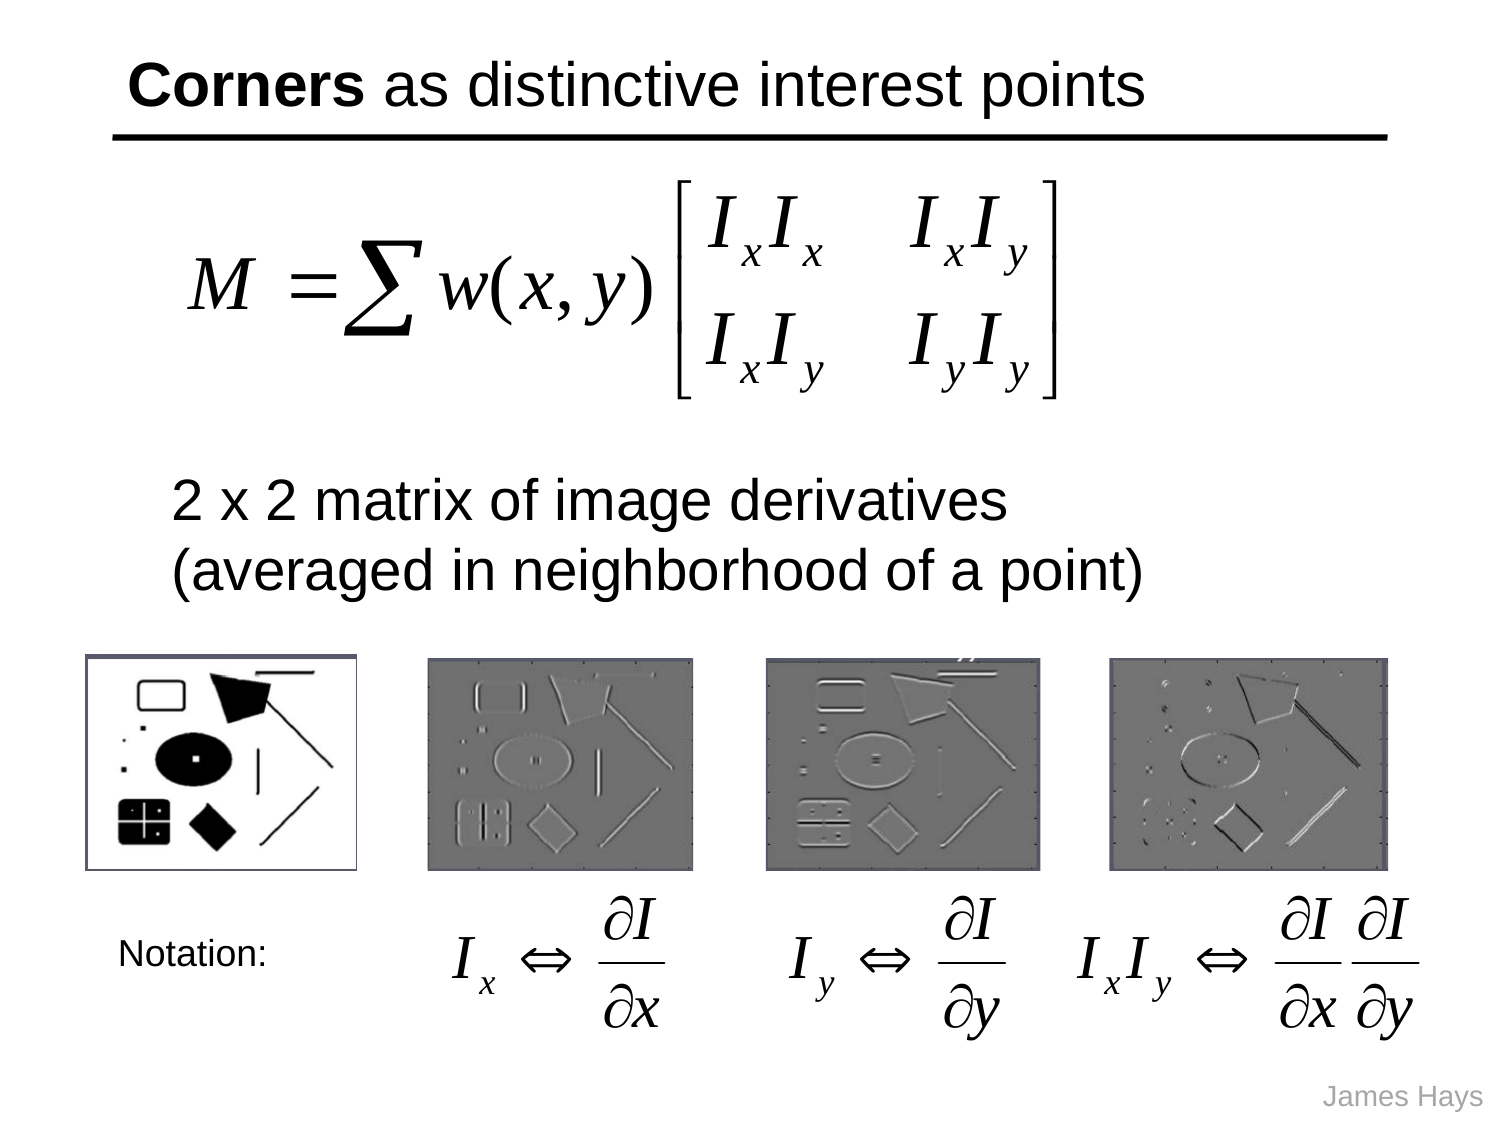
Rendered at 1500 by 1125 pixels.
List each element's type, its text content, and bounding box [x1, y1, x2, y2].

picture [765, 658, 1041, 871]
text_box Notation: [103, 921, 349, 982]
picture [1109, 658, 1389, 871]
text_box James Hays [1308, 1069, 1500, 1120]
picture [84, 654, 357, 871]
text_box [440, 879, 676, 1042]
text_box 2 x 2 matrix of image derivatives (averaged in neighborhood of a point) [157, 454, 1439, 610]
picture [427, 658, 694, 871]
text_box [175, 167, 1088, 414]
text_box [778, 879, 1019, 1052]
text_box Corners as distinctive interest points [112, 37, 1388, 125]
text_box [1065, 879, 1431, 1052]
